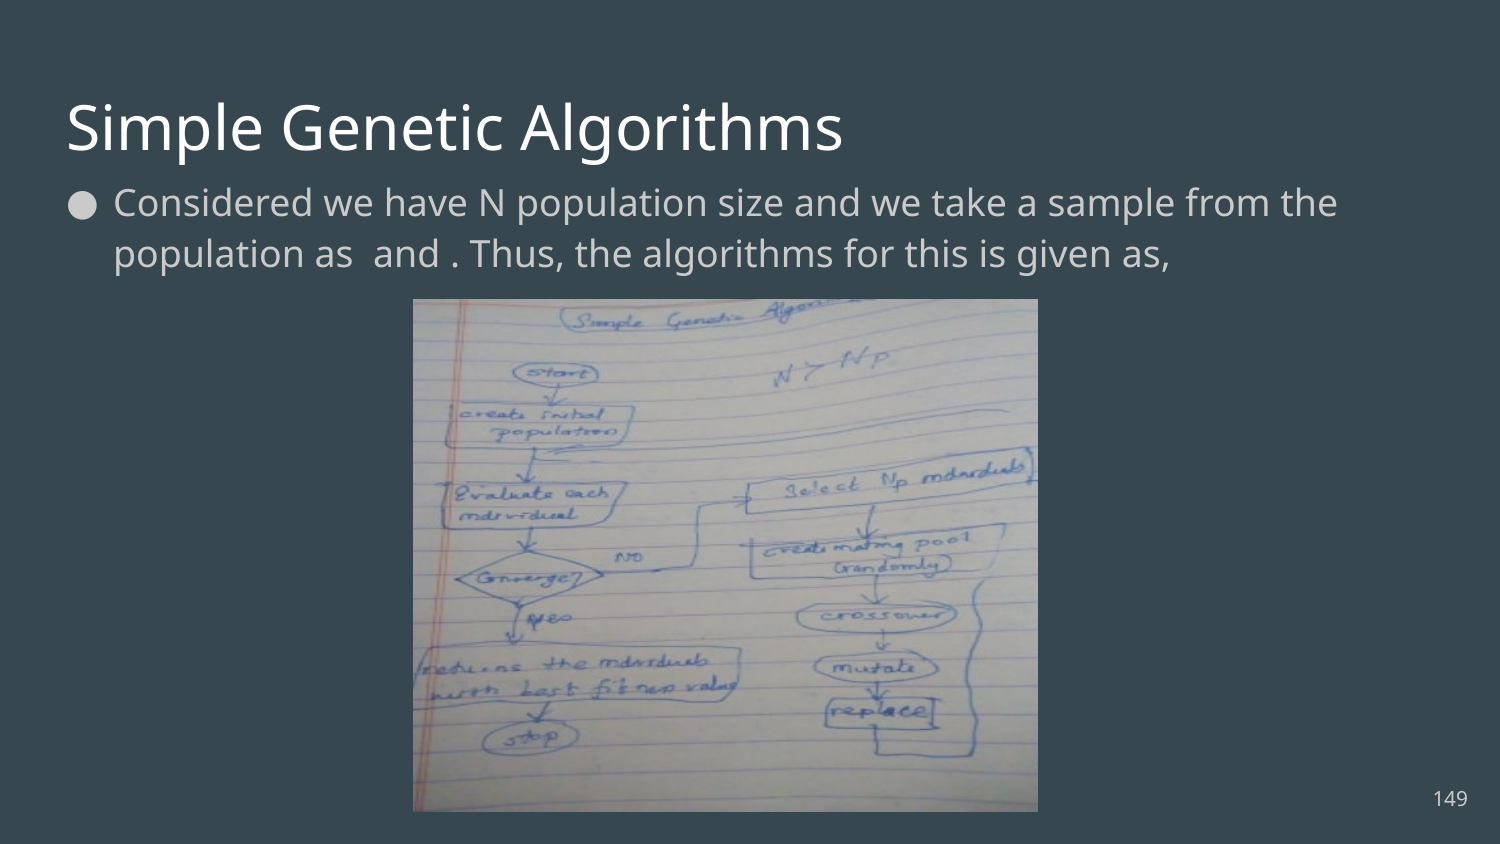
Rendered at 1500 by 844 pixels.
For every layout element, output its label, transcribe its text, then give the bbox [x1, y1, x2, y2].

picture [413, 299, 1039, 812]
slide_number 149 [1392, 767, 1483, 833]
title Simple Genetic Algorithms [51, 72, 1449, 167]
